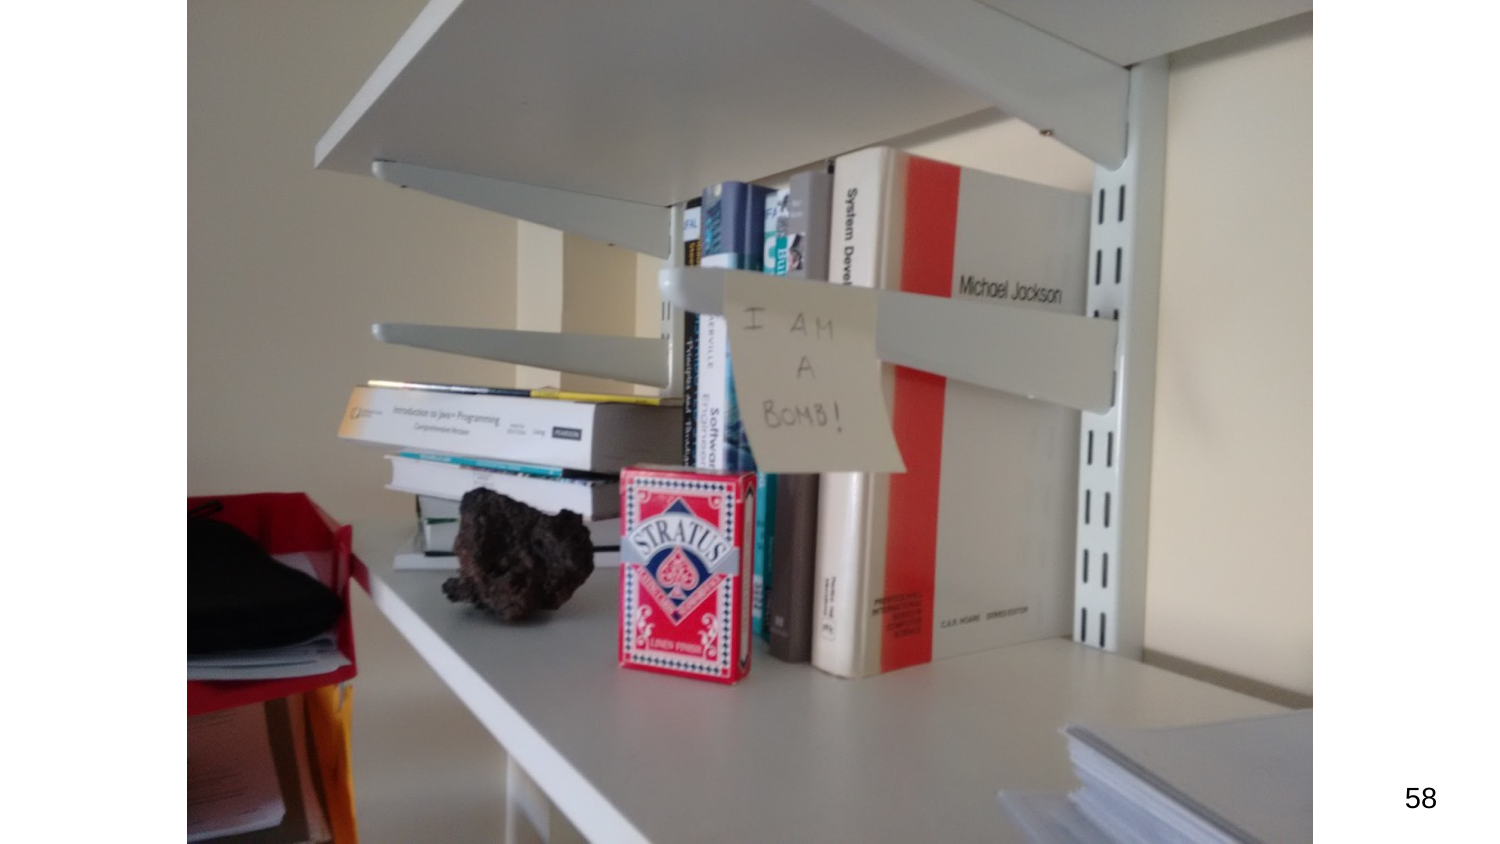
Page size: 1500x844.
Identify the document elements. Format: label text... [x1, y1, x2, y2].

slide_number 58 [1389, 764, 1480, 830]
picture [187, 0, 1313, 844]
